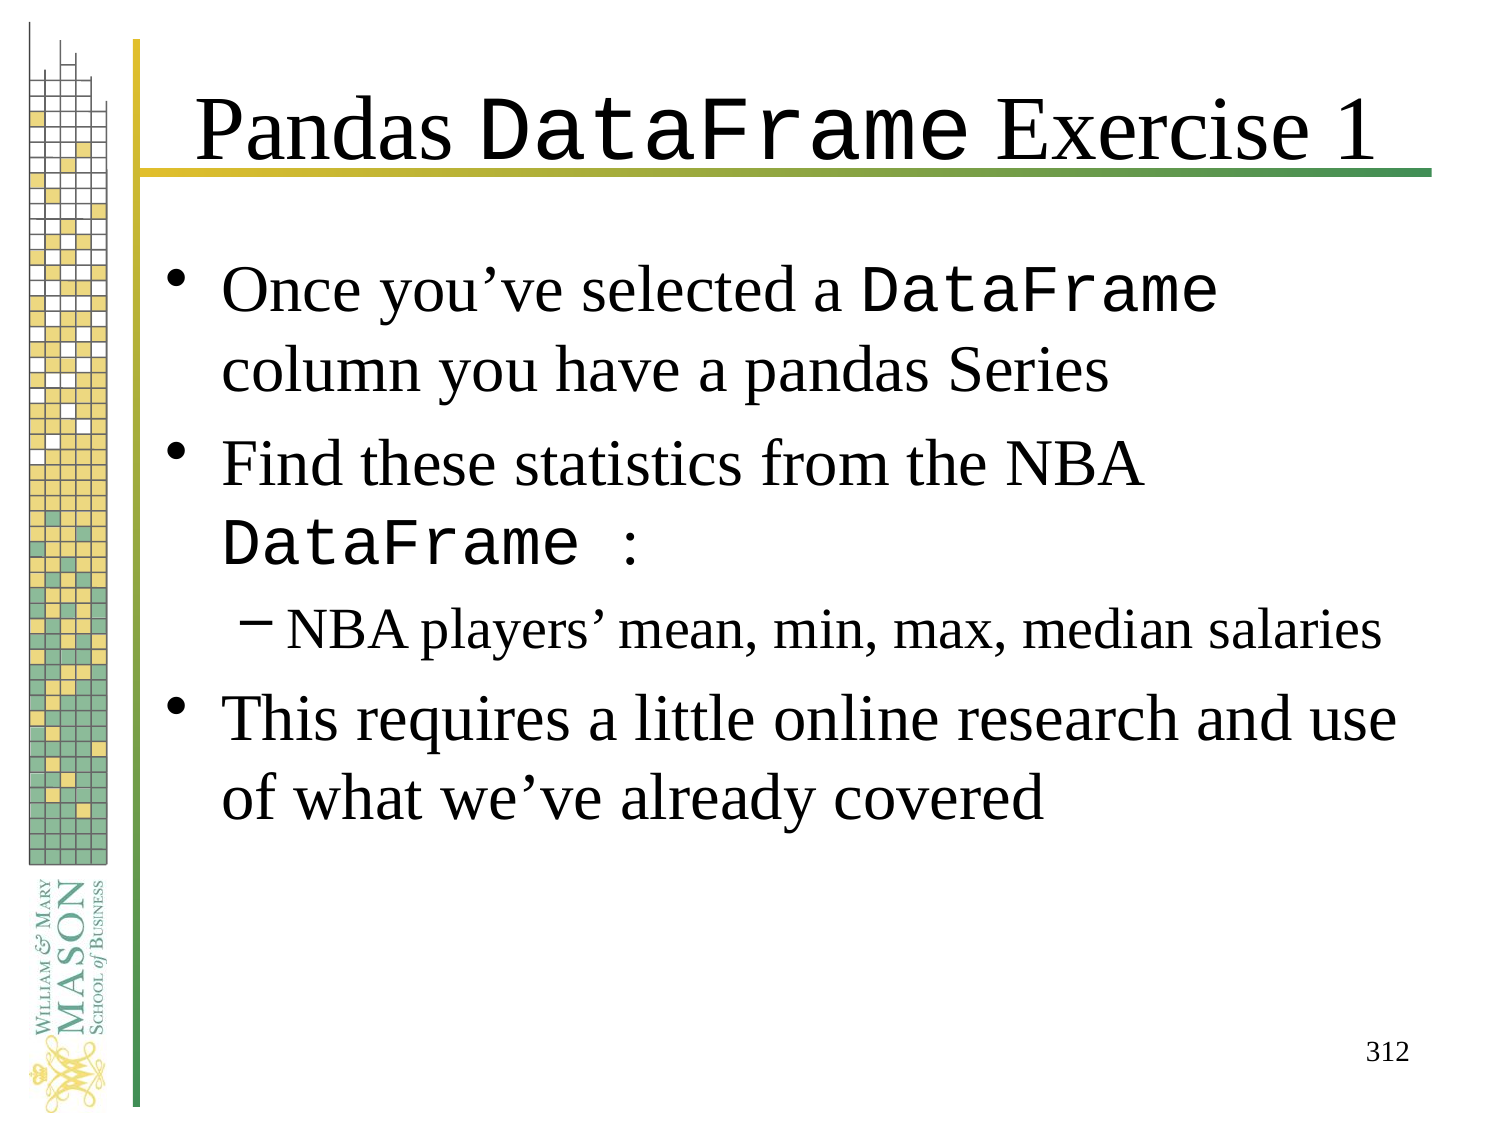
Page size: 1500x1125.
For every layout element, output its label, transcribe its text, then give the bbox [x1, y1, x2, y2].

title Pandas DataFrame Exercise 1 [150, 45, 1425, 200]
slide_number 65 [29, 879, 107, 1113]
slide_number 312 [1048, 1024, 1426, 1103]
list Once you’ve selected a DataFrame column you have a pandas Series Find these statistics from the NBA DataFrame : NBA players’ mean, min, max, median salaries This requires a little online research and use of what we’ve already covered [150, 237, 1425, 1005]
